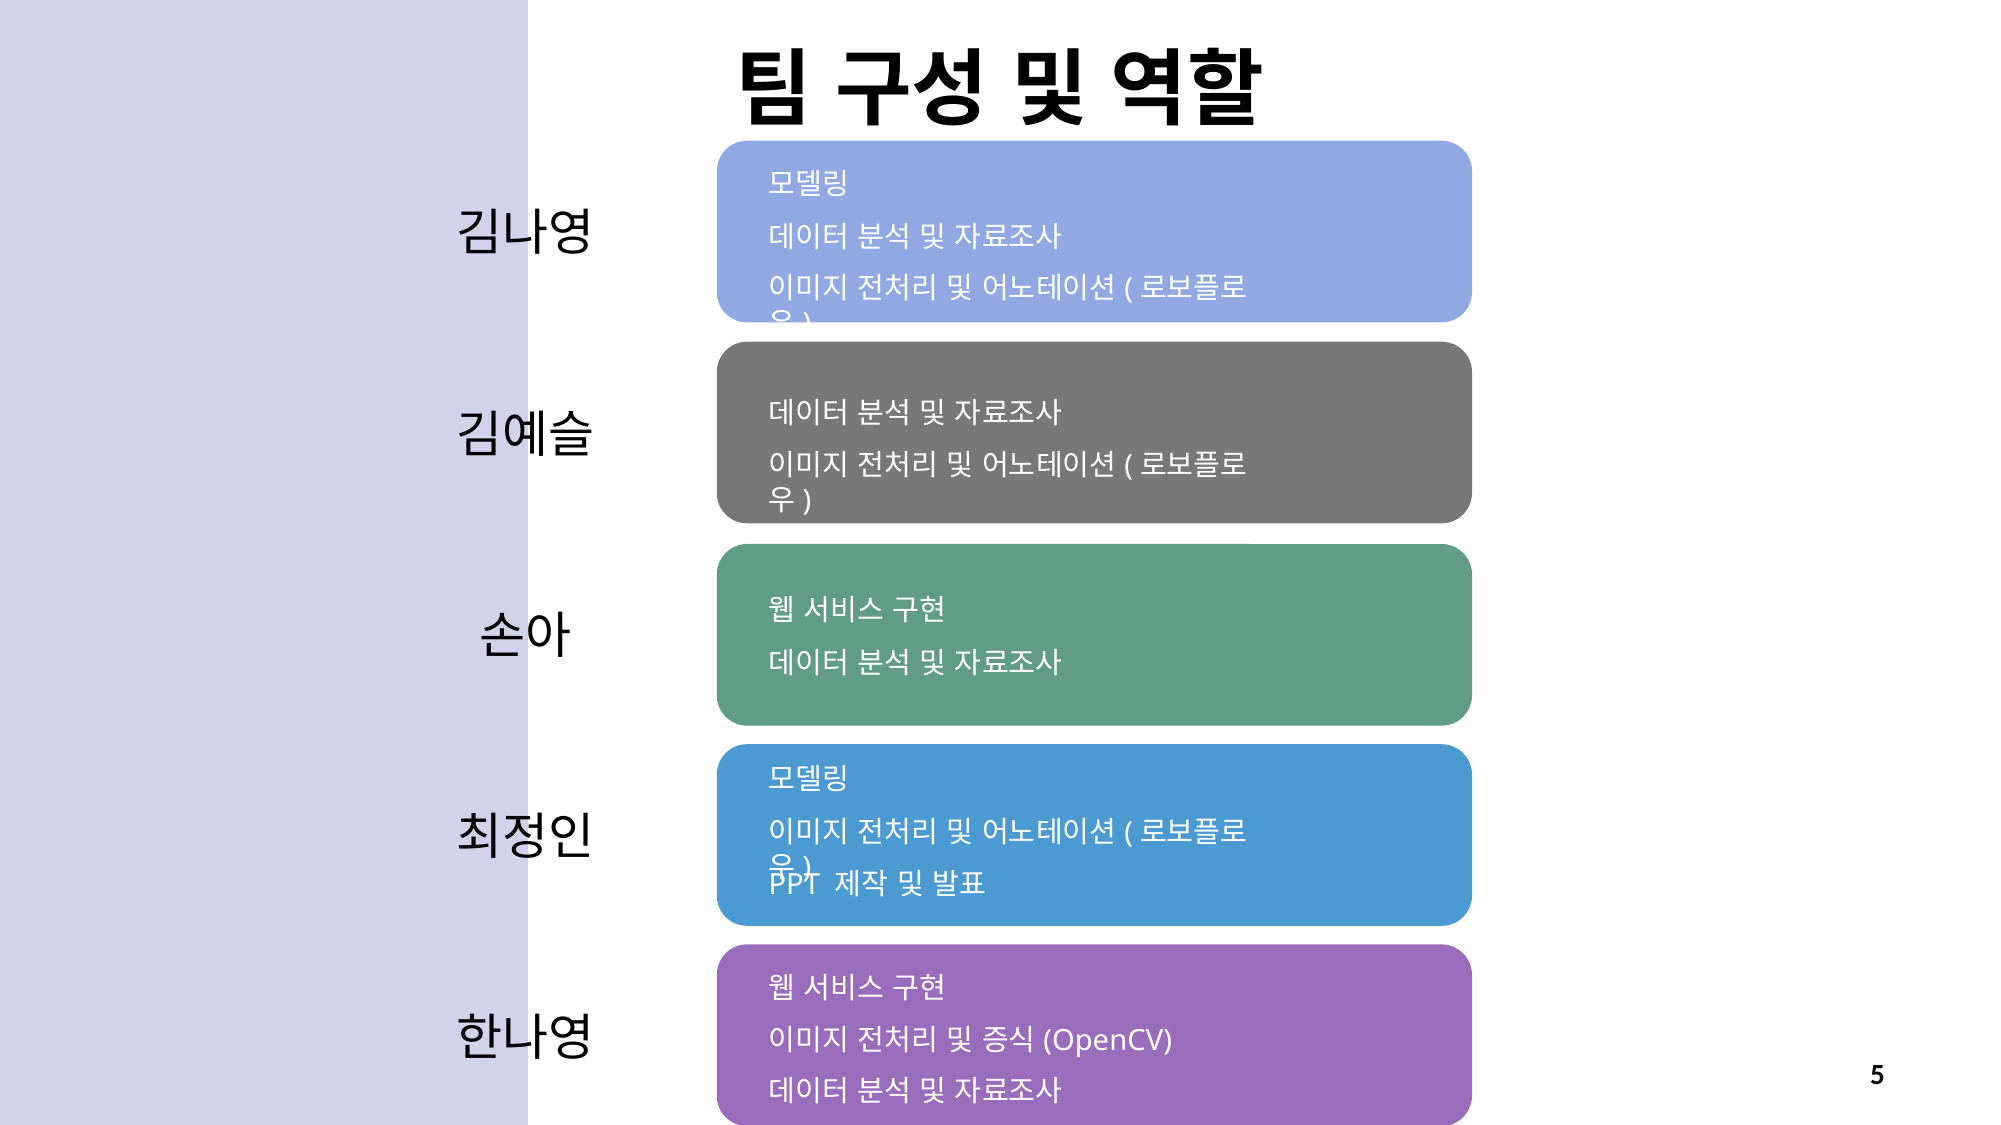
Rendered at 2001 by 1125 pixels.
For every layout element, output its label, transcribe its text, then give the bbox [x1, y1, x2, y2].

text_box [715, 340, 1474, 525]
text_box 웹 서비스 구현 [753, 961, 1298, 1012]
text_box 데이터 분석 및 자료조사 [753, 386, 1298, 437]
text_box 손아 [432, 596, 619, 671]
text_box [715, 942, 1474, 1125]
text_box 한나영 [432, 998, 619, 1074]
text_box 이미지 전처리 및 어노테이션(로보플로우) [753, 806, 1298, 891]
text_box [715, 139, 1474, 324]
title 팀 구성 및 역할 [675, 19, 1324, 151]
text_box 데이터 분석 및 자료조사 [753, 210, 1298, 261]
text_box 이미지 전처리 및 어노테이션(로보플로우) [753, 438, 1298, 524]
text_box 웹 서비스 구현 [753, 583, 1298, 634]
slide_number 5 [1433, 1042, 1900, 1103]
text_box [715, 542, 1474, 728]
text_box 모델링 [753, 753, 1298, 804]
text_box 김예슬 [432, 394, 619, 470]
text_box [715, 742, 1474, 928]
text_box 이미지 전처리 및 어노테이션(로보플로우) [753, 262, 1298, 347]
text_box 김나영 [432, 193, 619, 269]
text_box 최정인 [432, 797, 619, 872]
text_box 이미지 전처리 및 증식(OpenCV) [753, 1013, 1298, 1064]
text_box [0, 0, 529, 1125]
text_box PPT 제작 및 발표 [753, 891, 1298, 909]
text_box 데이터 분석 및 자료조사 [753, 1064, 1298, 1115]
text_box 모델링 [753, 158, 1298, 208]
text_box 데이터 분석 및 자료조사 [753, 637, 1298, 687]
